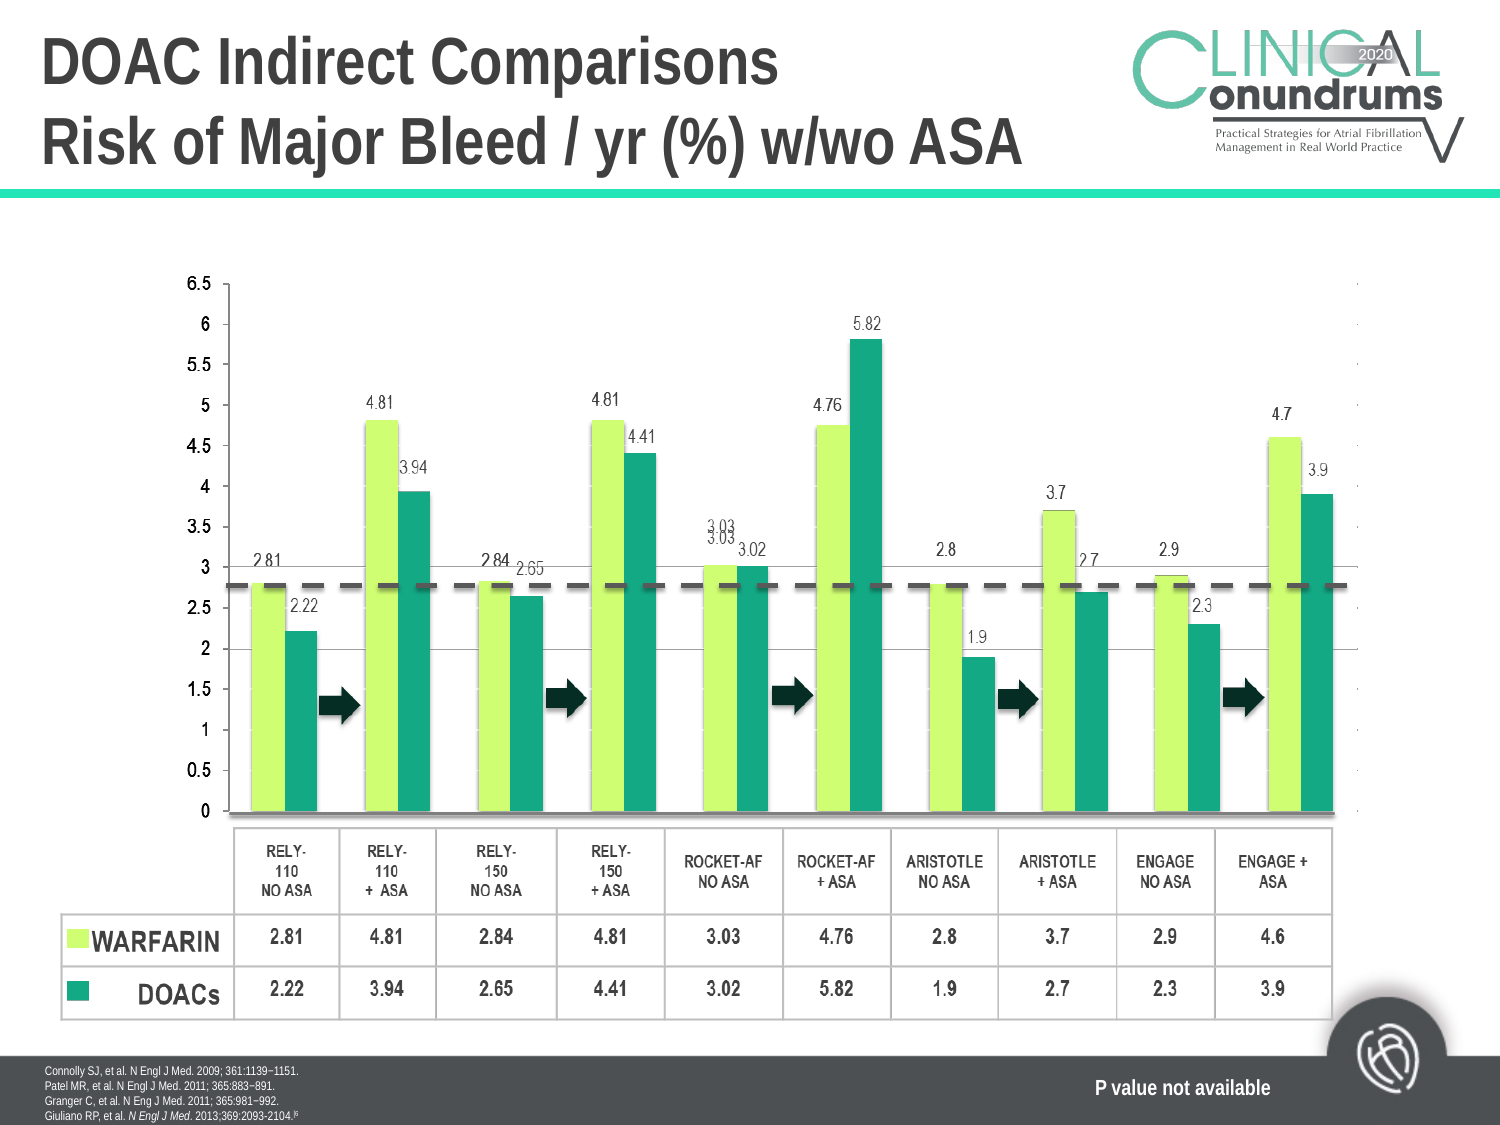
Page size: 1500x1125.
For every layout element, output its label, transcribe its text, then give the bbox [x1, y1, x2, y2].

text_box DOAC Indirect Comparisons Risk of Major Bleed / yr (%) w/wo ASA [26, 10, 1114, 186]
picture [1128, 21, 1466, 171]
picture [0, 250, 1500, 1125]
